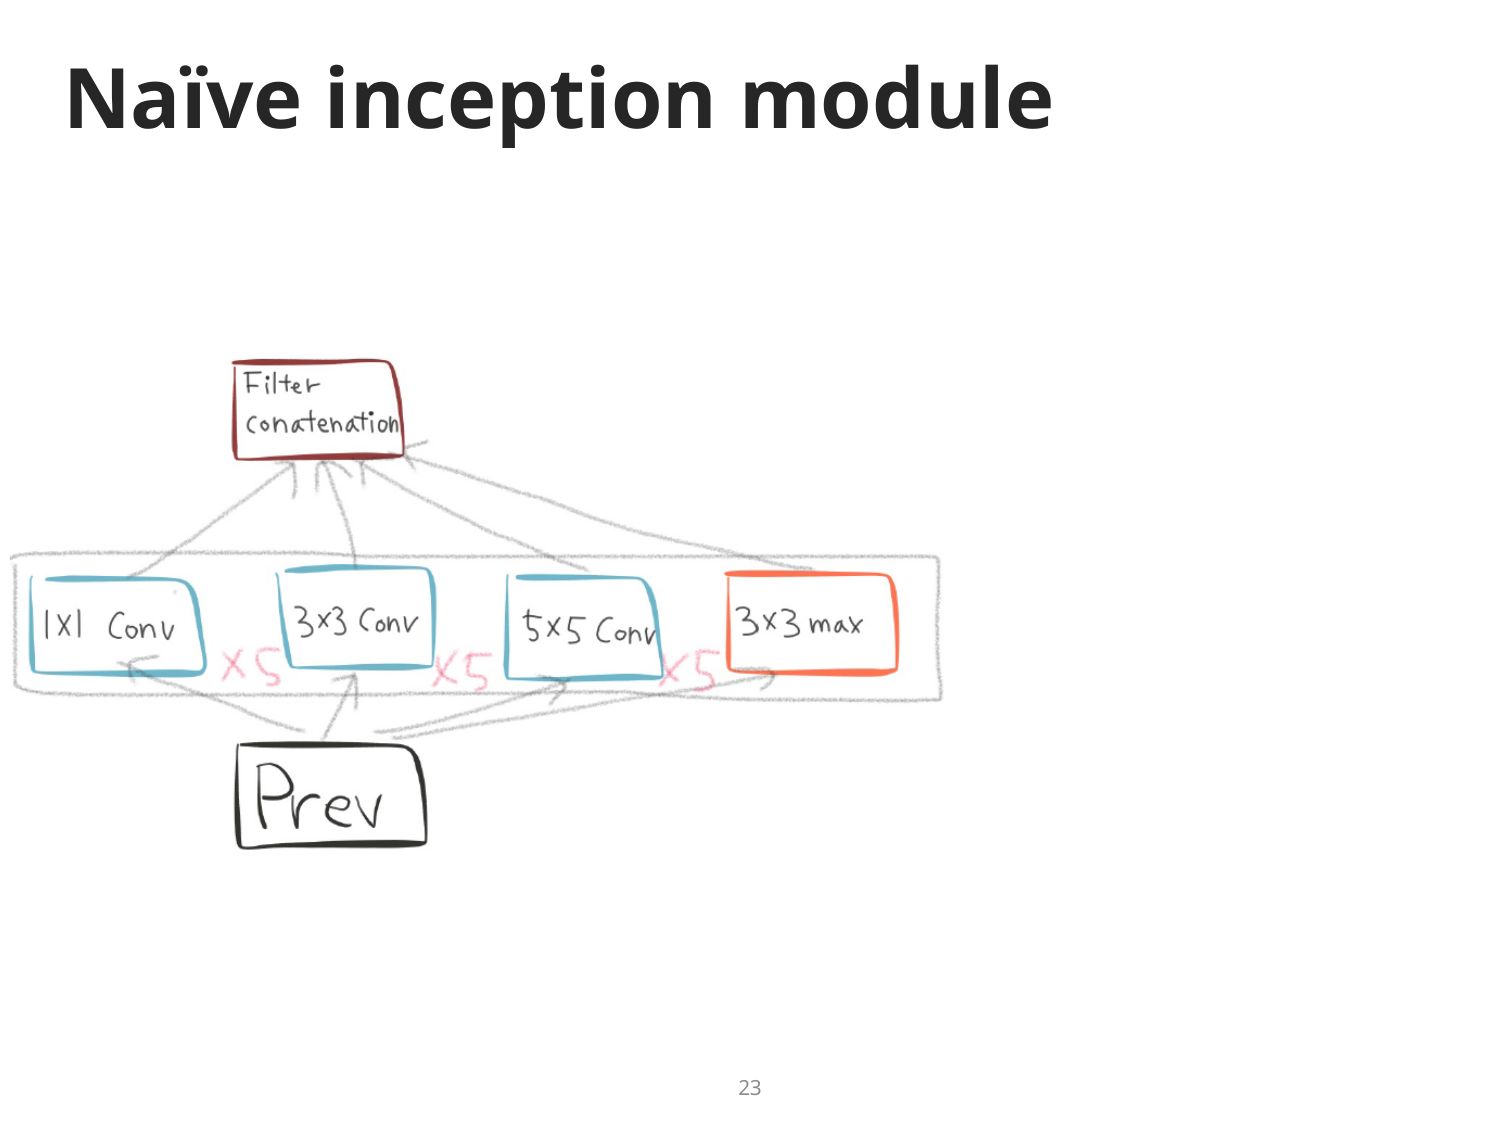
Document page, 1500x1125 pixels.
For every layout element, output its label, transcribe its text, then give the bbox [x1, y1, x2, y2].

picture [9, 347, 969, 906]
title Naïve inception module [48, 41, 1456, 149]
slide_number 23 [575, 1058, 925, 1119]
